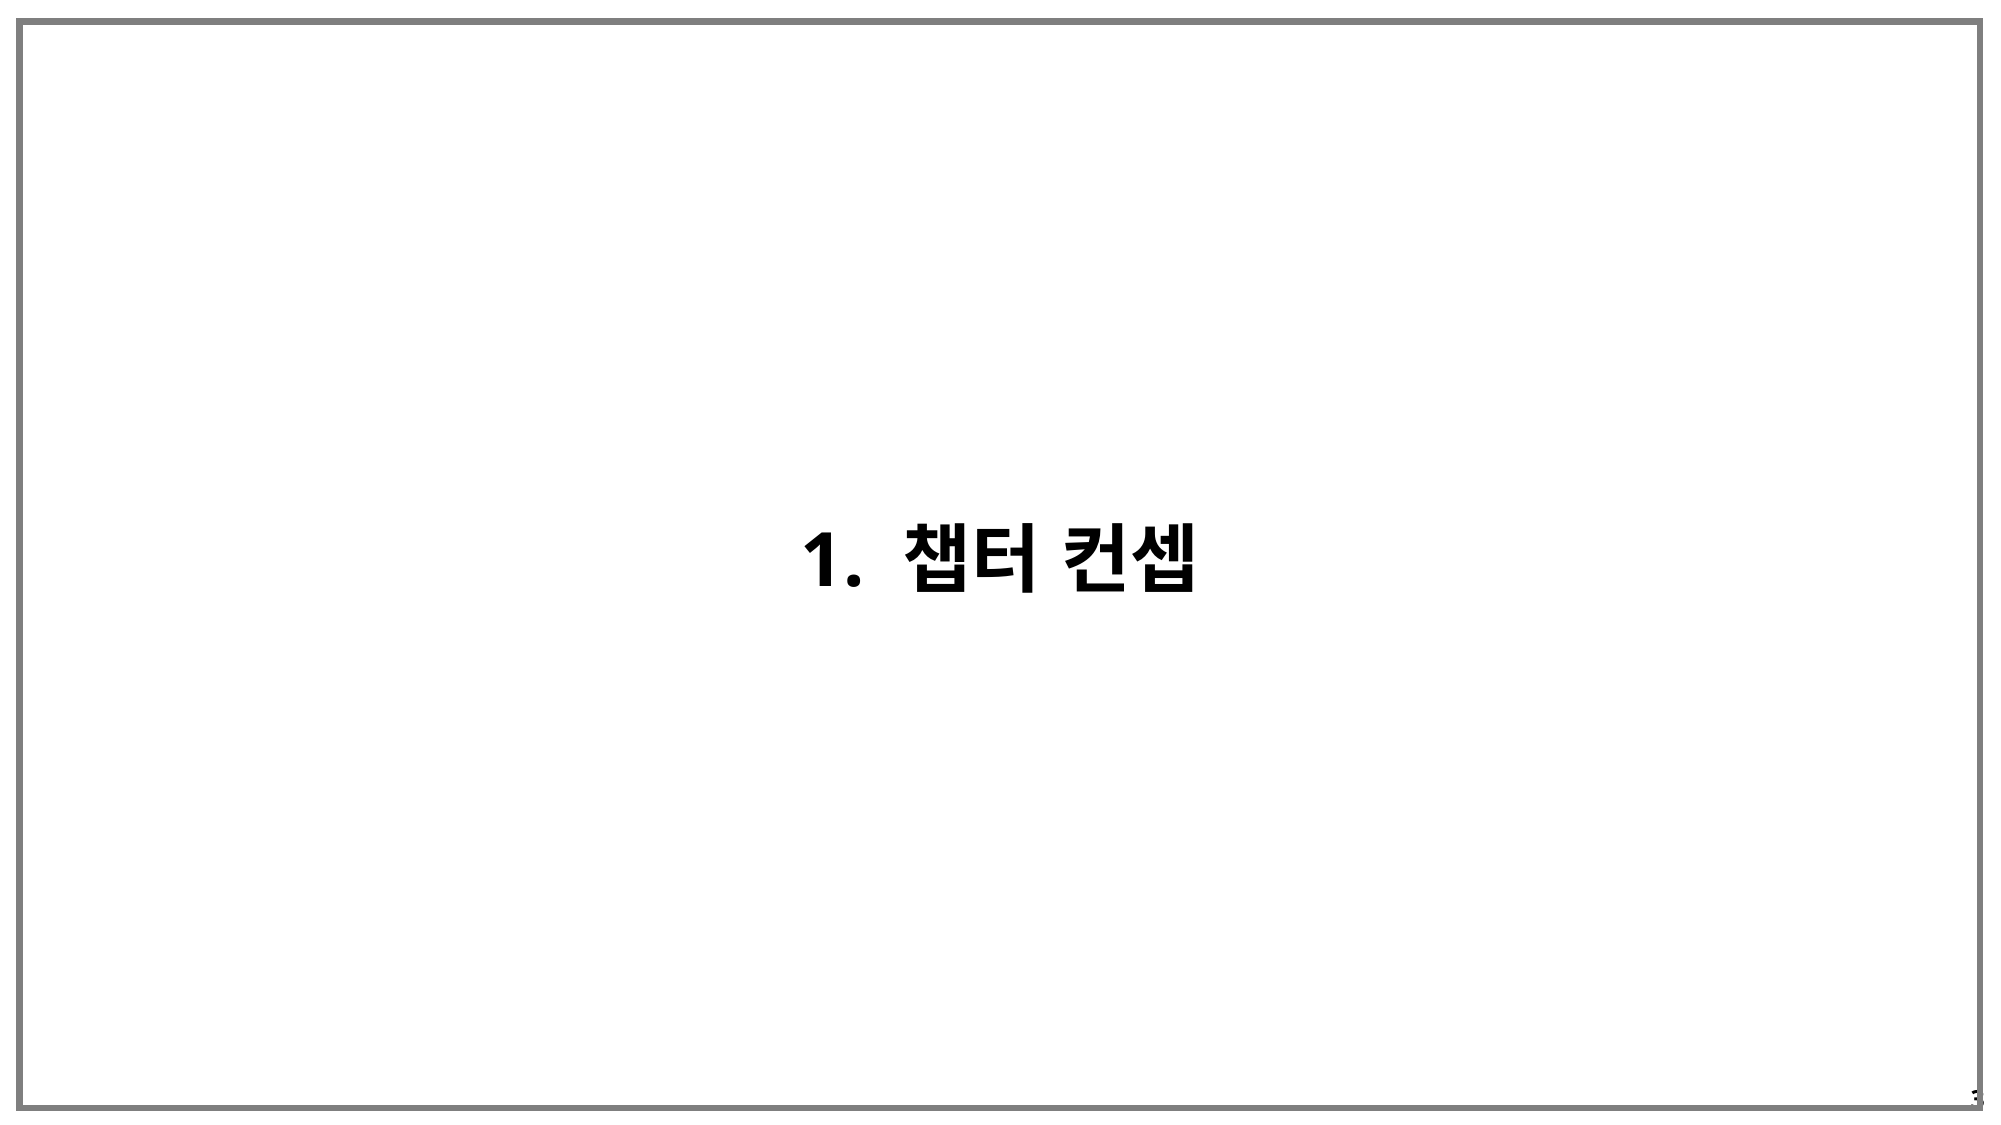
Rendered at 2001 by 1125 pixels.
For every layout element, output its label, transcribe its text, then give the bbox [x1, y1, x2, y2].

title 1. 챕터 컨셉 [249, 498, 1750, 627]
